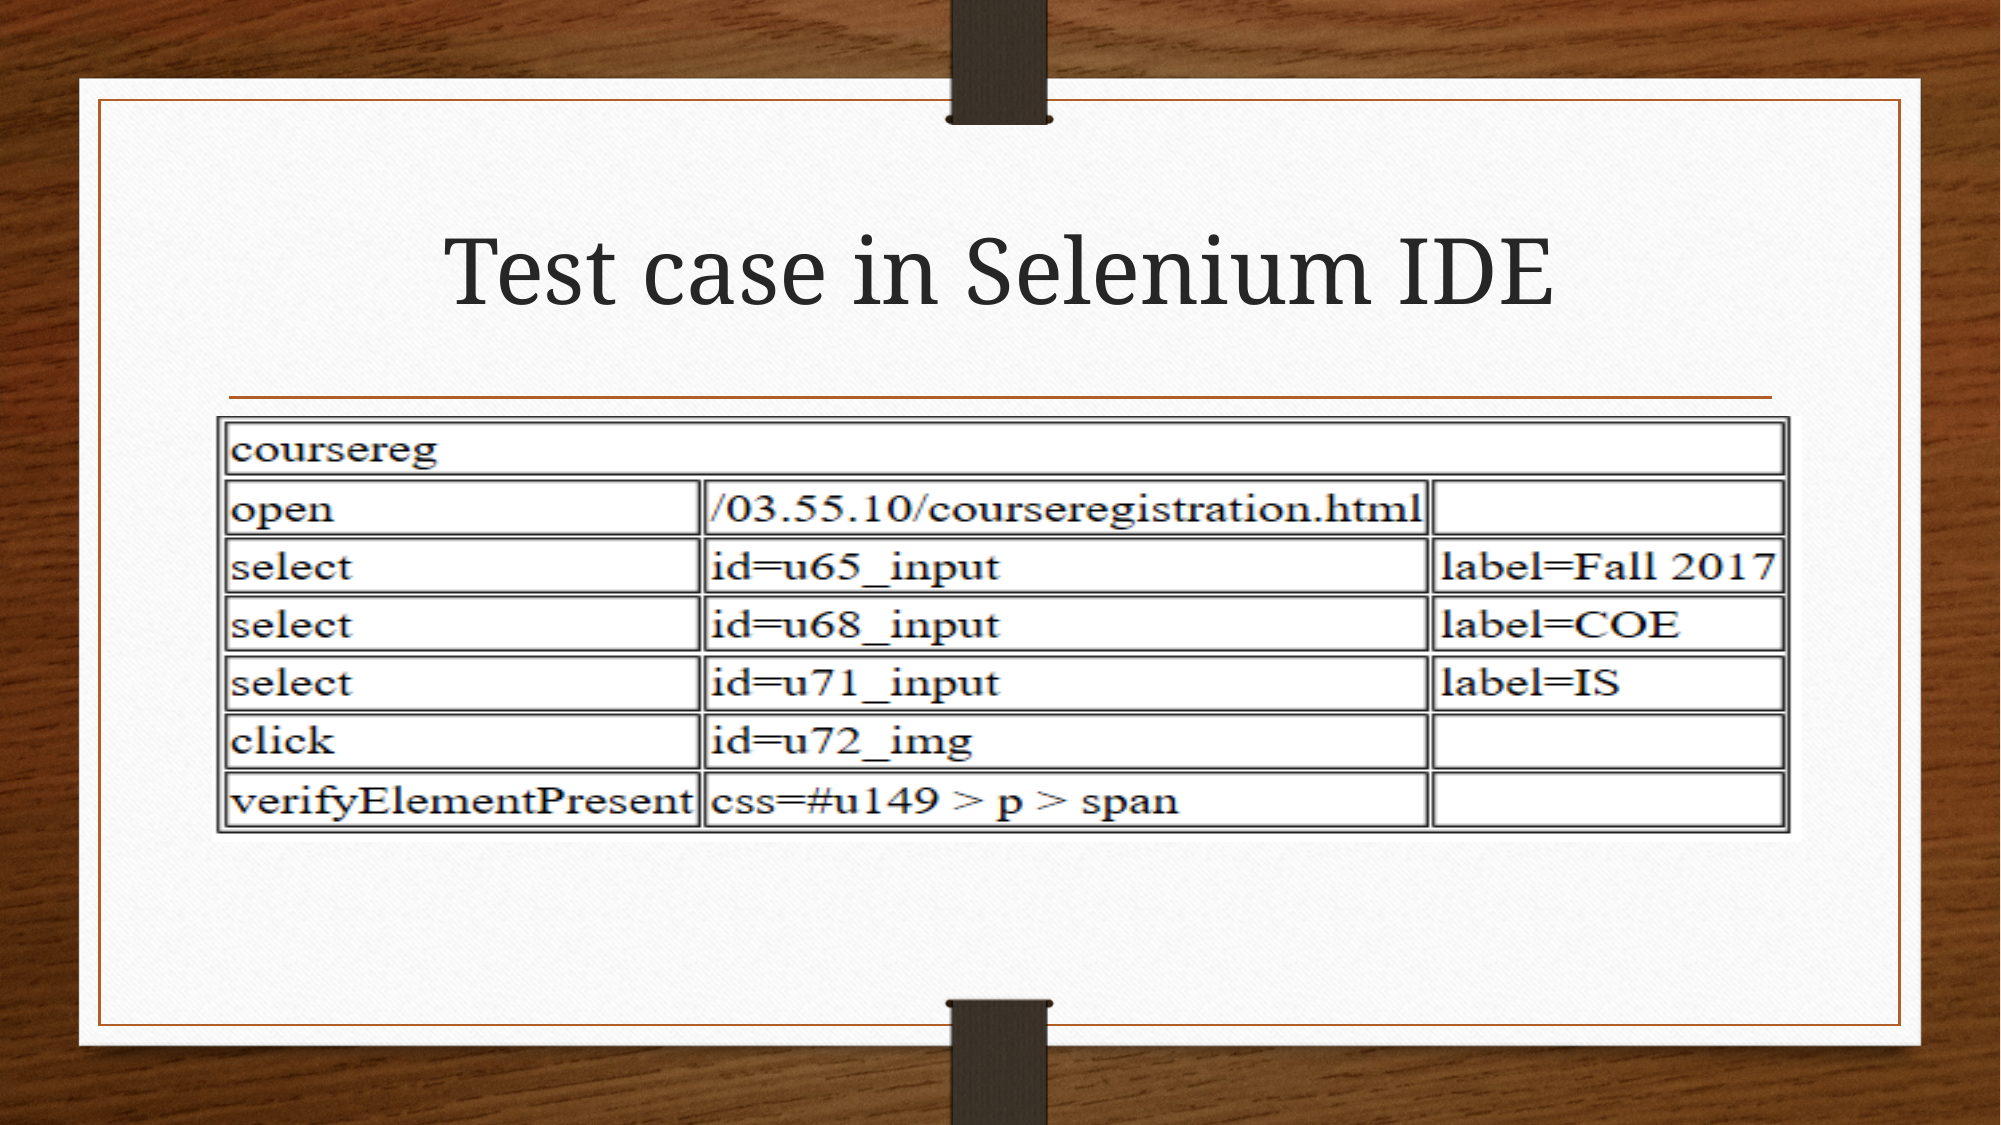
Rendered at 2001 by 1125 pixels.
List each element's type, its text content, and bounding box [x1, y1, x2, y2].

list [212, 416, 1802, 843]
picture [0, 0, 948, 1125]
picture [101, 0, 2001, 1125]
title Test case in Selenium IDE [212, 161, 1788, 375]
